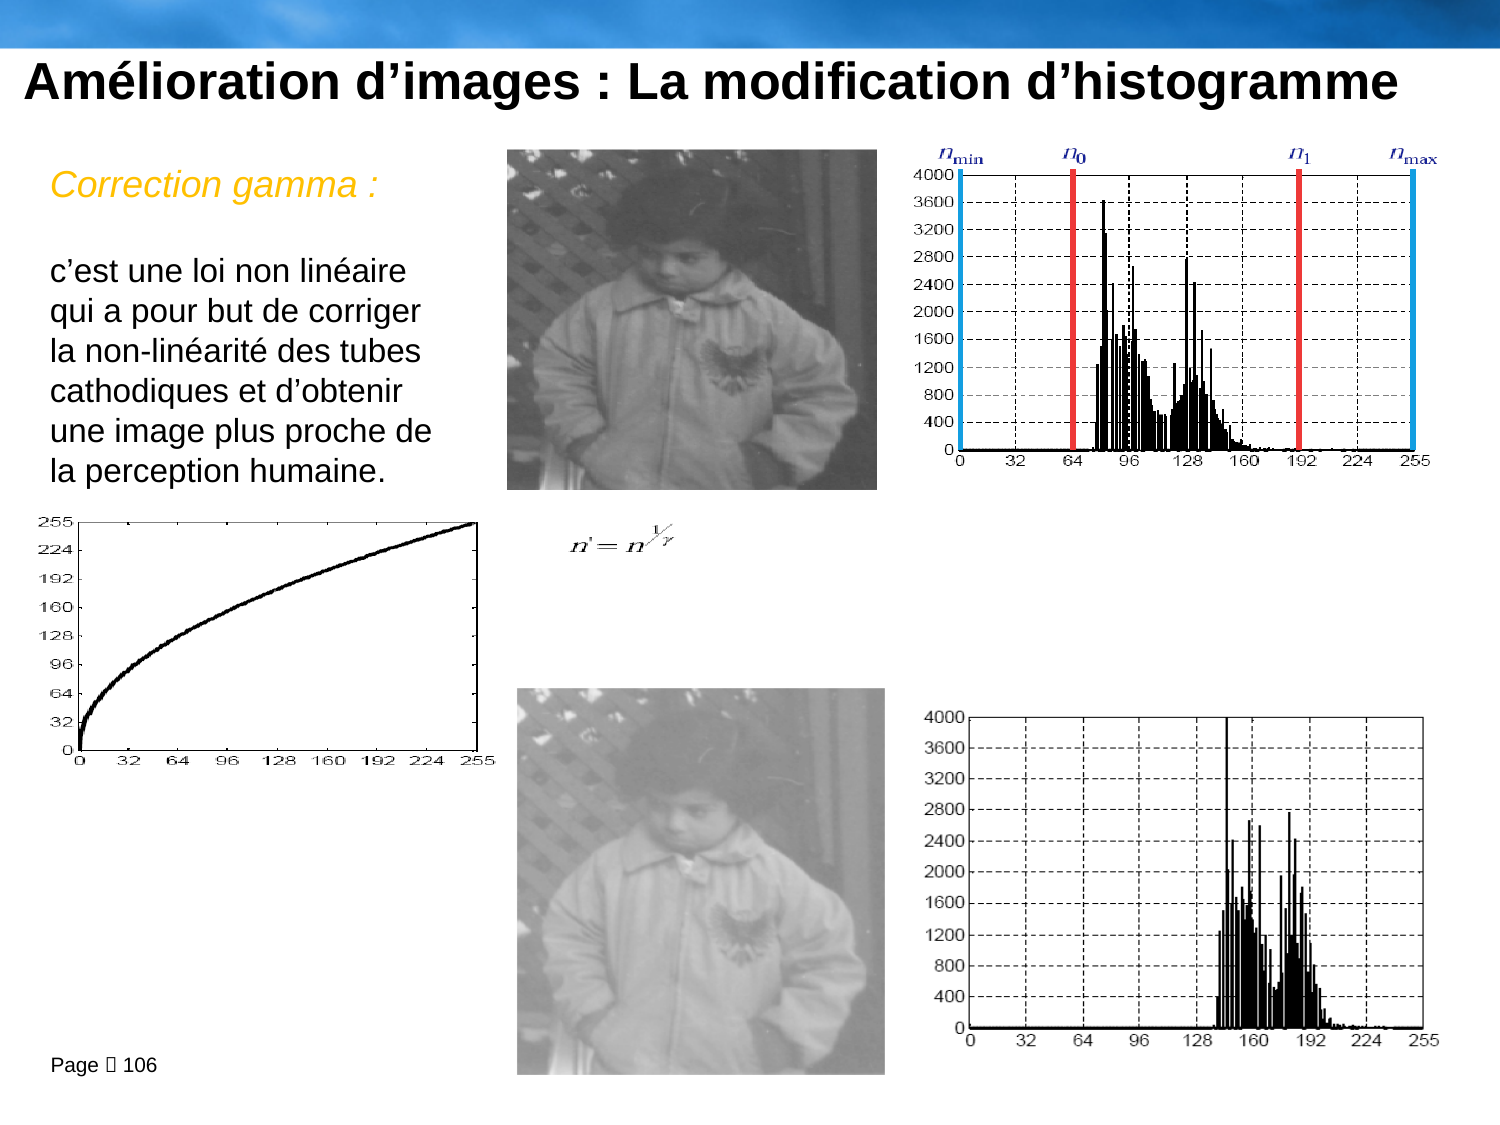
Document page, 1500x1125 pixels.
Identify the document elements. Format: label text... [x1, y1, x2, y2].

text_box Correction gamma : c’est une loi non linéaire qui a pour but de corriger la non-linéarité des tubes cathodiques et d’obtenir une image plus proche de la perception humaine. [35, 152, 469, 490]
picture [0, 0, 1500, 1125]
title Amélioration d’images : La modification d’histogramme [23, 46, 1442, 130]
